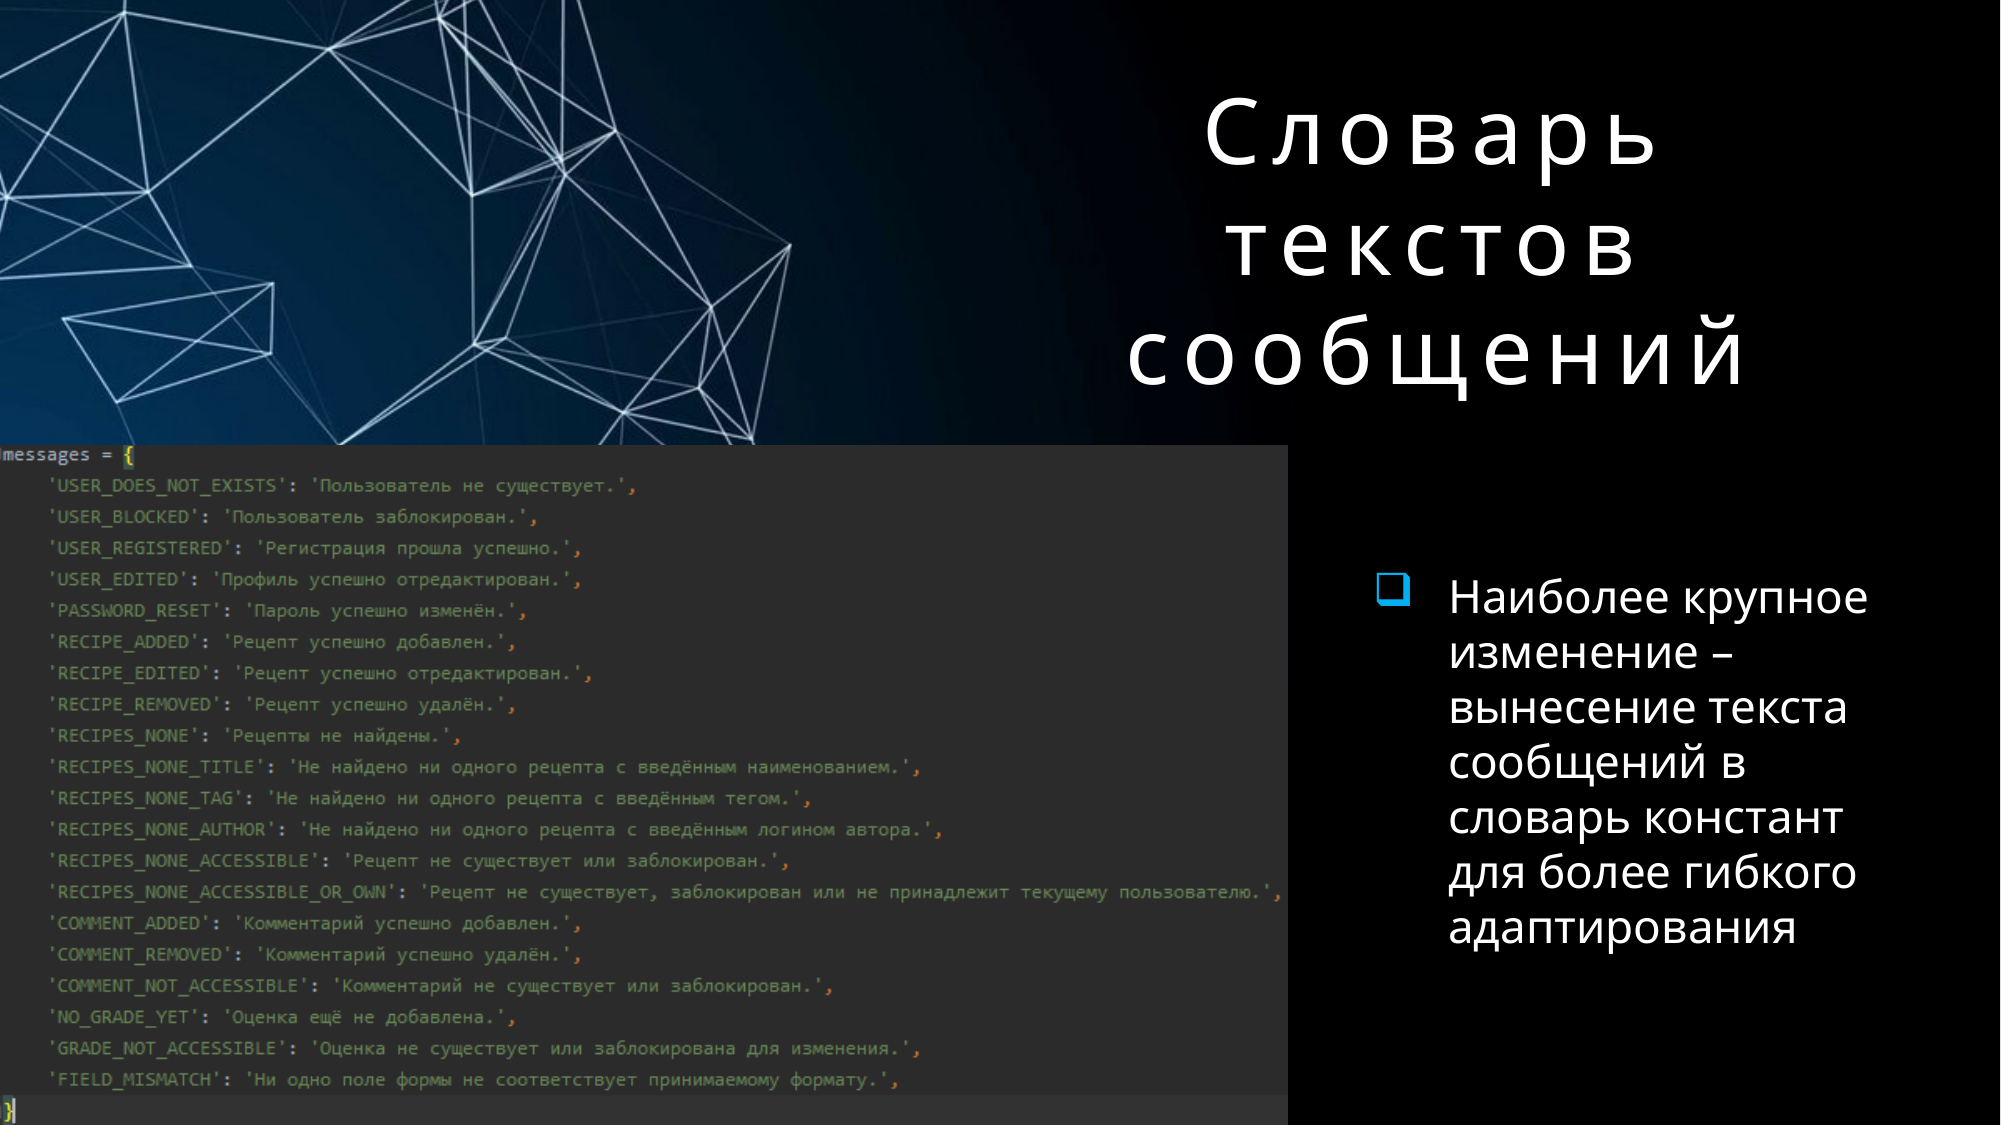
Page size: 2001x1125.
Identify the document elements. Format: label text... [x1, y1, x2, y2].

text_box Словарь текстов сообщений [957, 65, 1916, 408]
picture [0, 0, 2001, 1125]
text_box Наиболее крупное изменение – вынесение текста сообщений в словарь констант для более гибкого адаптирования [1358, 560, 1950, 1010]
